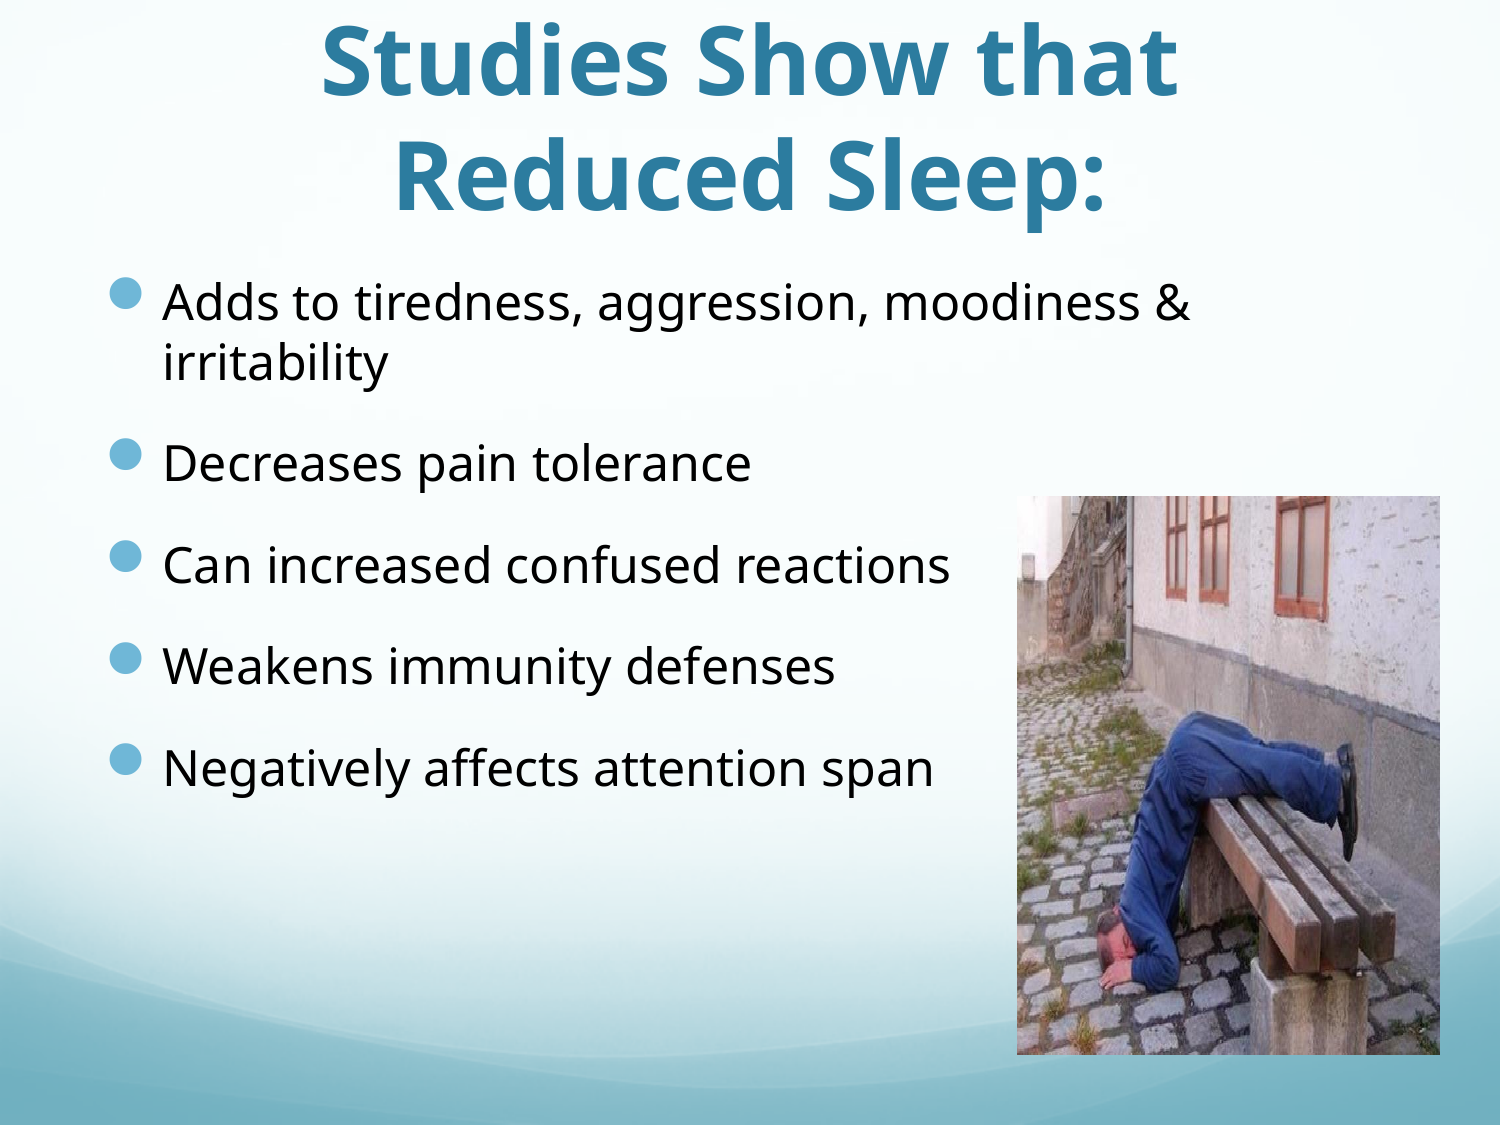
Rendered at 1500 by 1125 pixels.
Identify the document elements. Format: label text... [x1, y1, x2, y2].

picture [1017, 496, 1441, 1055]
title Studies Show that Reduced Sleep: [90, 17, 1410, 237]
list Adds to tiredness, aggression, moodiness & irritability Decreases pain tolerance Can increased confused reactions Weakens immunity defenses Negatively affects attention span [90, 262, 1410, 975]
